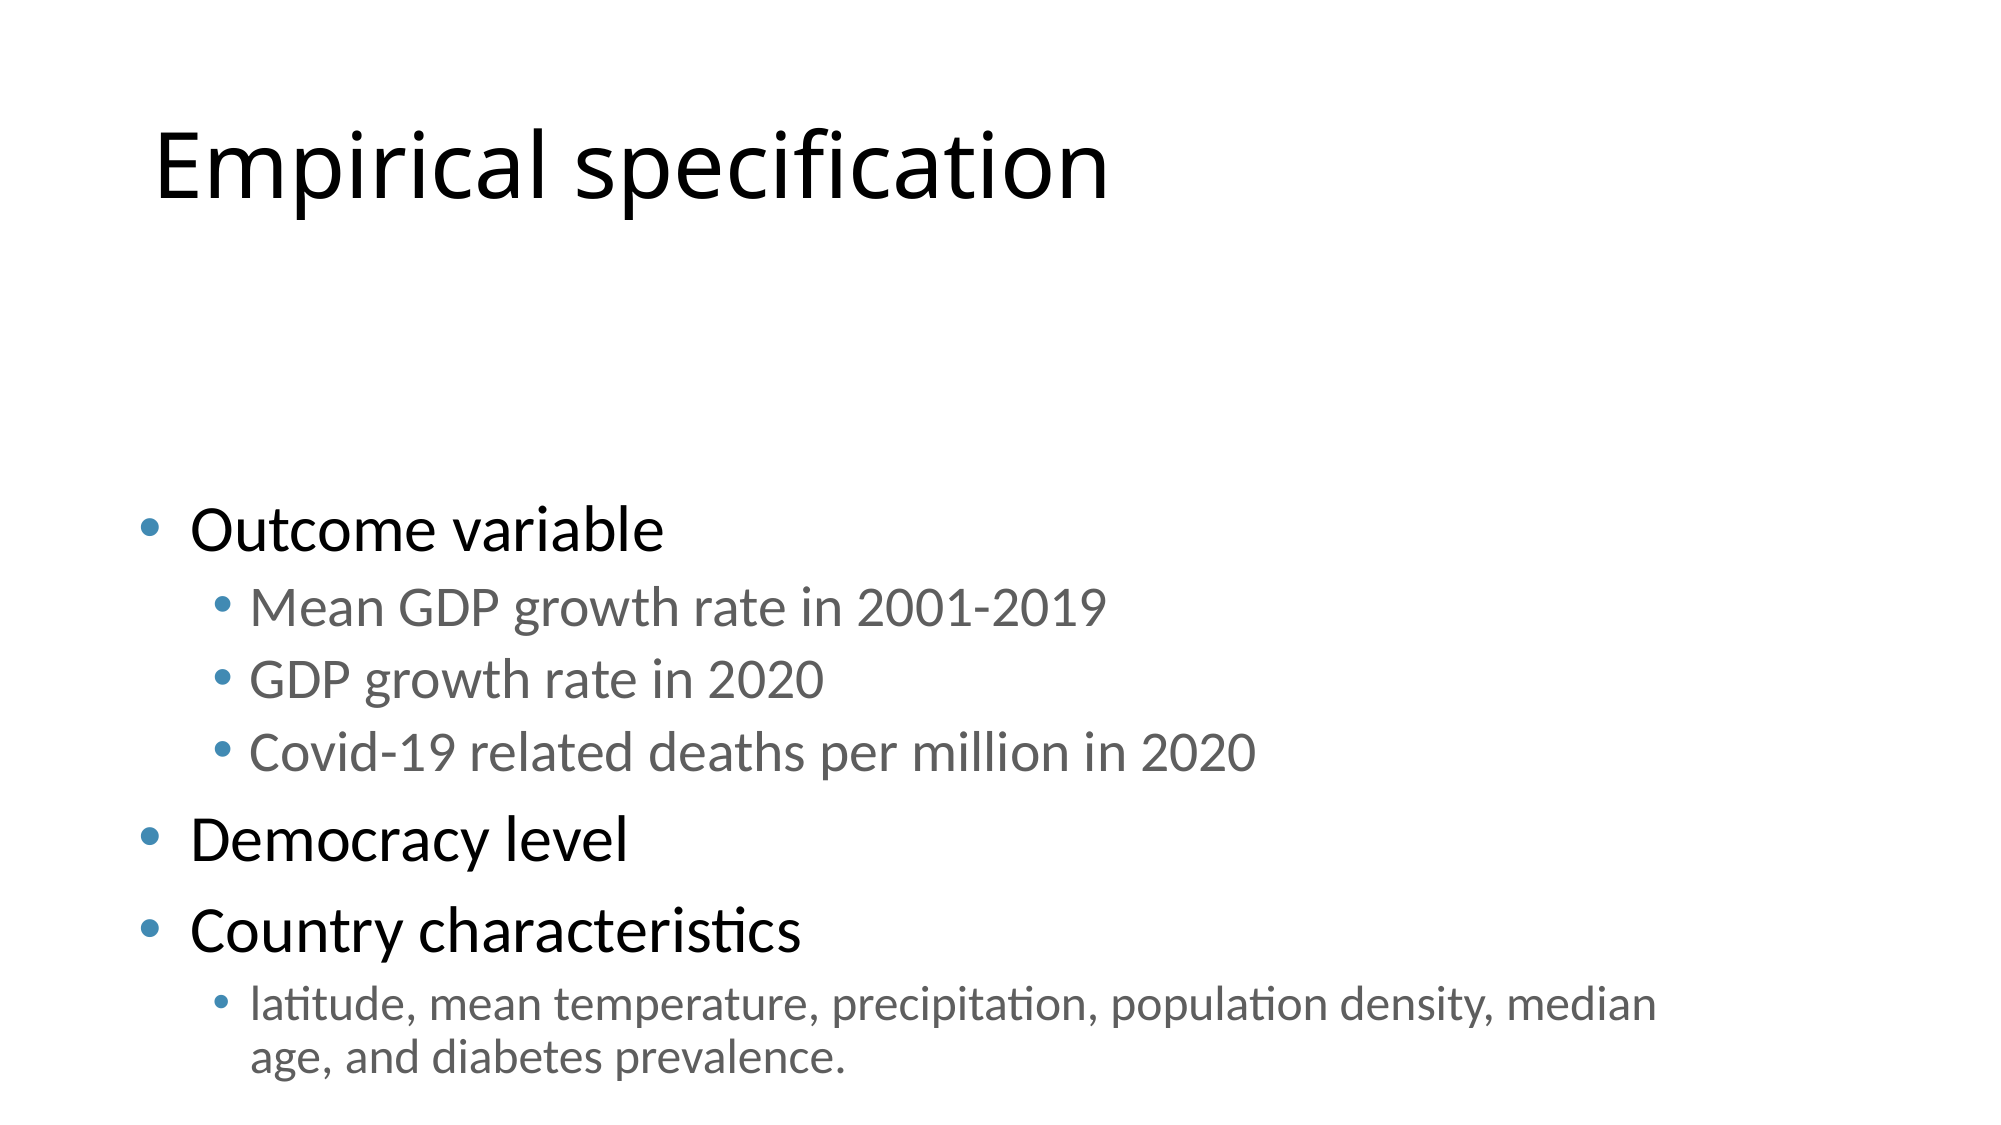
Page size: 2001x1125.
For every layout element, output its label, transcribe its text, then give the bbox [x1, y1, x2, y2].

title Empirical specification [137, 59, 1863, 278]
